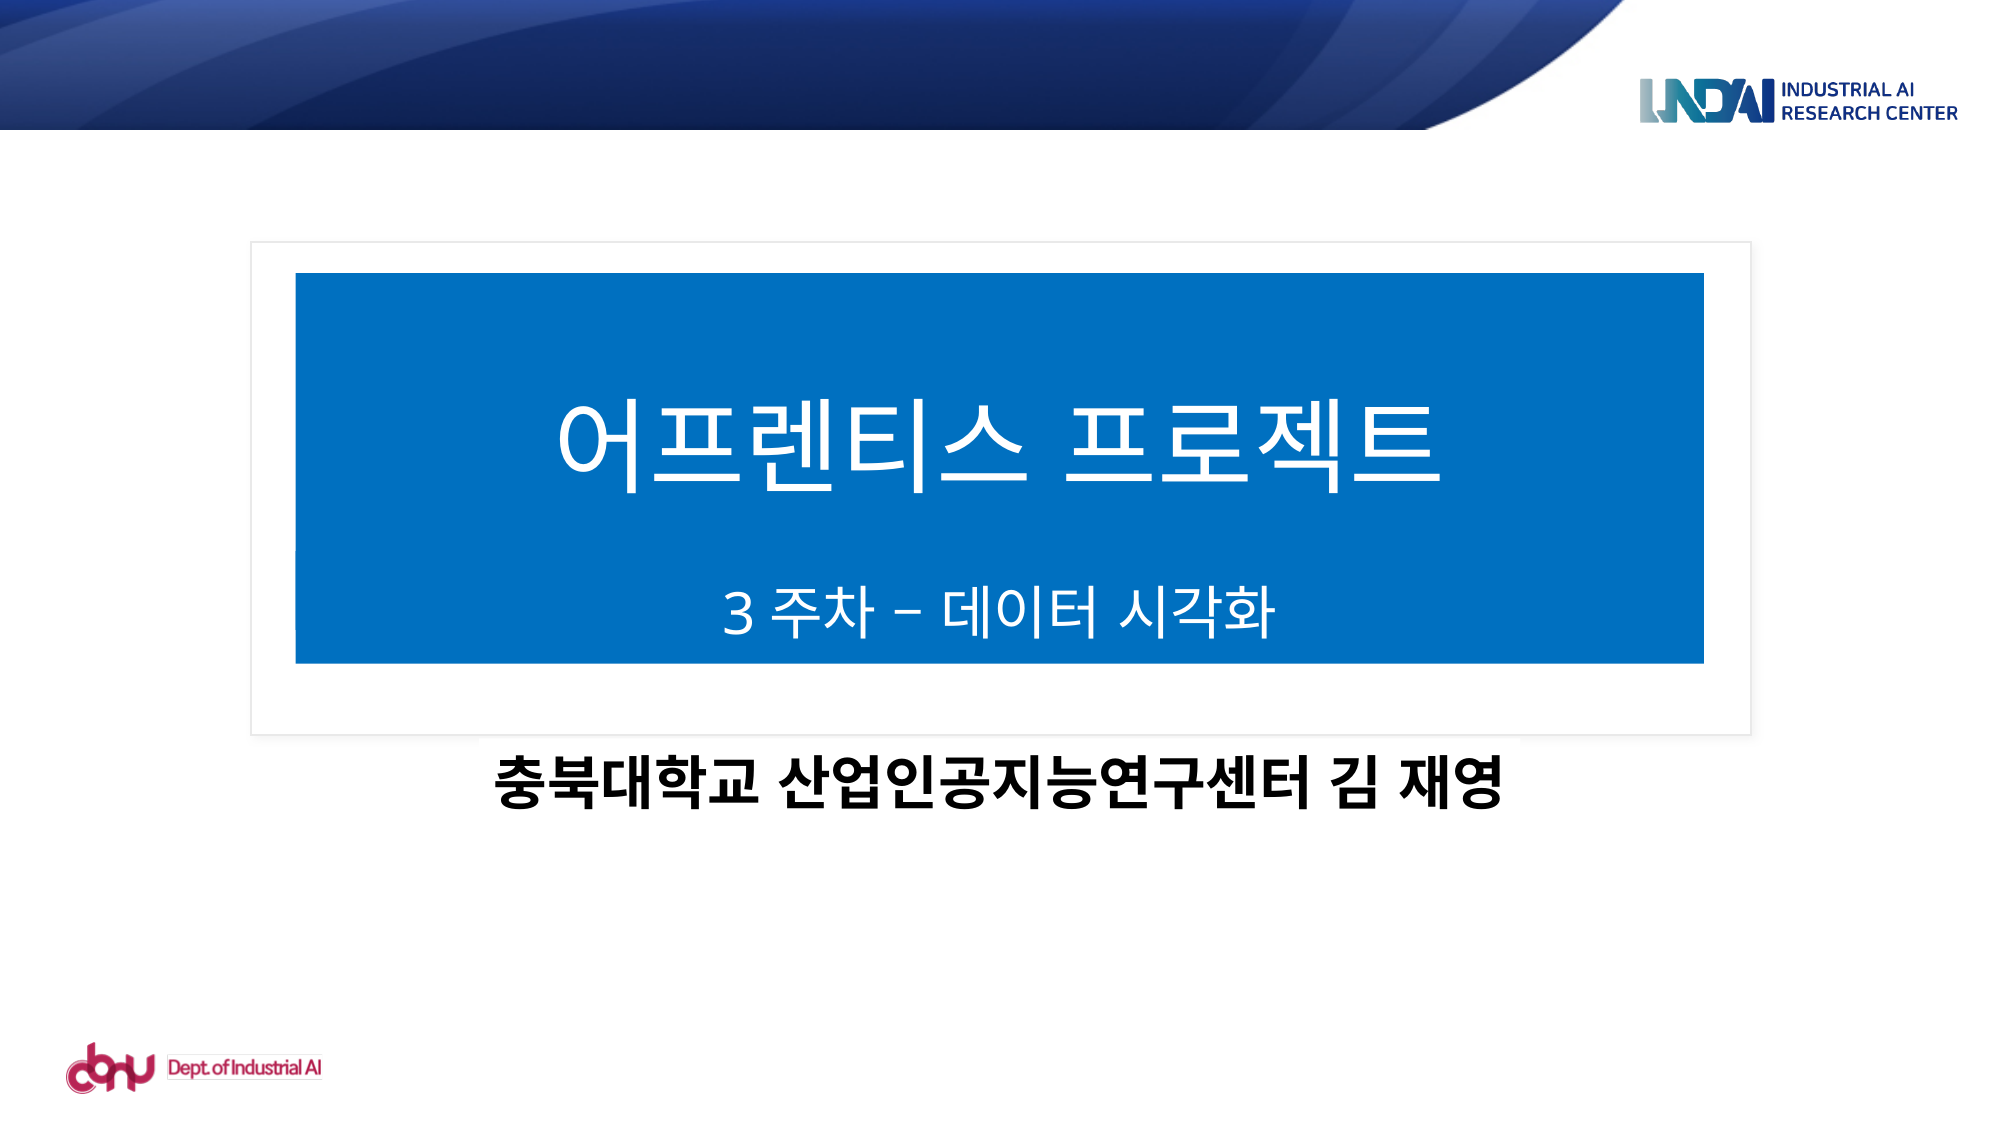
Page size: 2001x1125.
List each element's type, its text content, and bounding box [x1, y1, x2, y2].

text_box 충북대학교 산업인공지능연구센터 김 재영 [478, 738, 1521, 824]
picture [0, 0, 2000, 130]
title 어프렌티스 프로젝트 [295, 273, 1704, 551]
picture [66, 1042, 333, 1094]
subtitle 3주차 – 데이터 시각화 [295, 551, 1704, 664]
